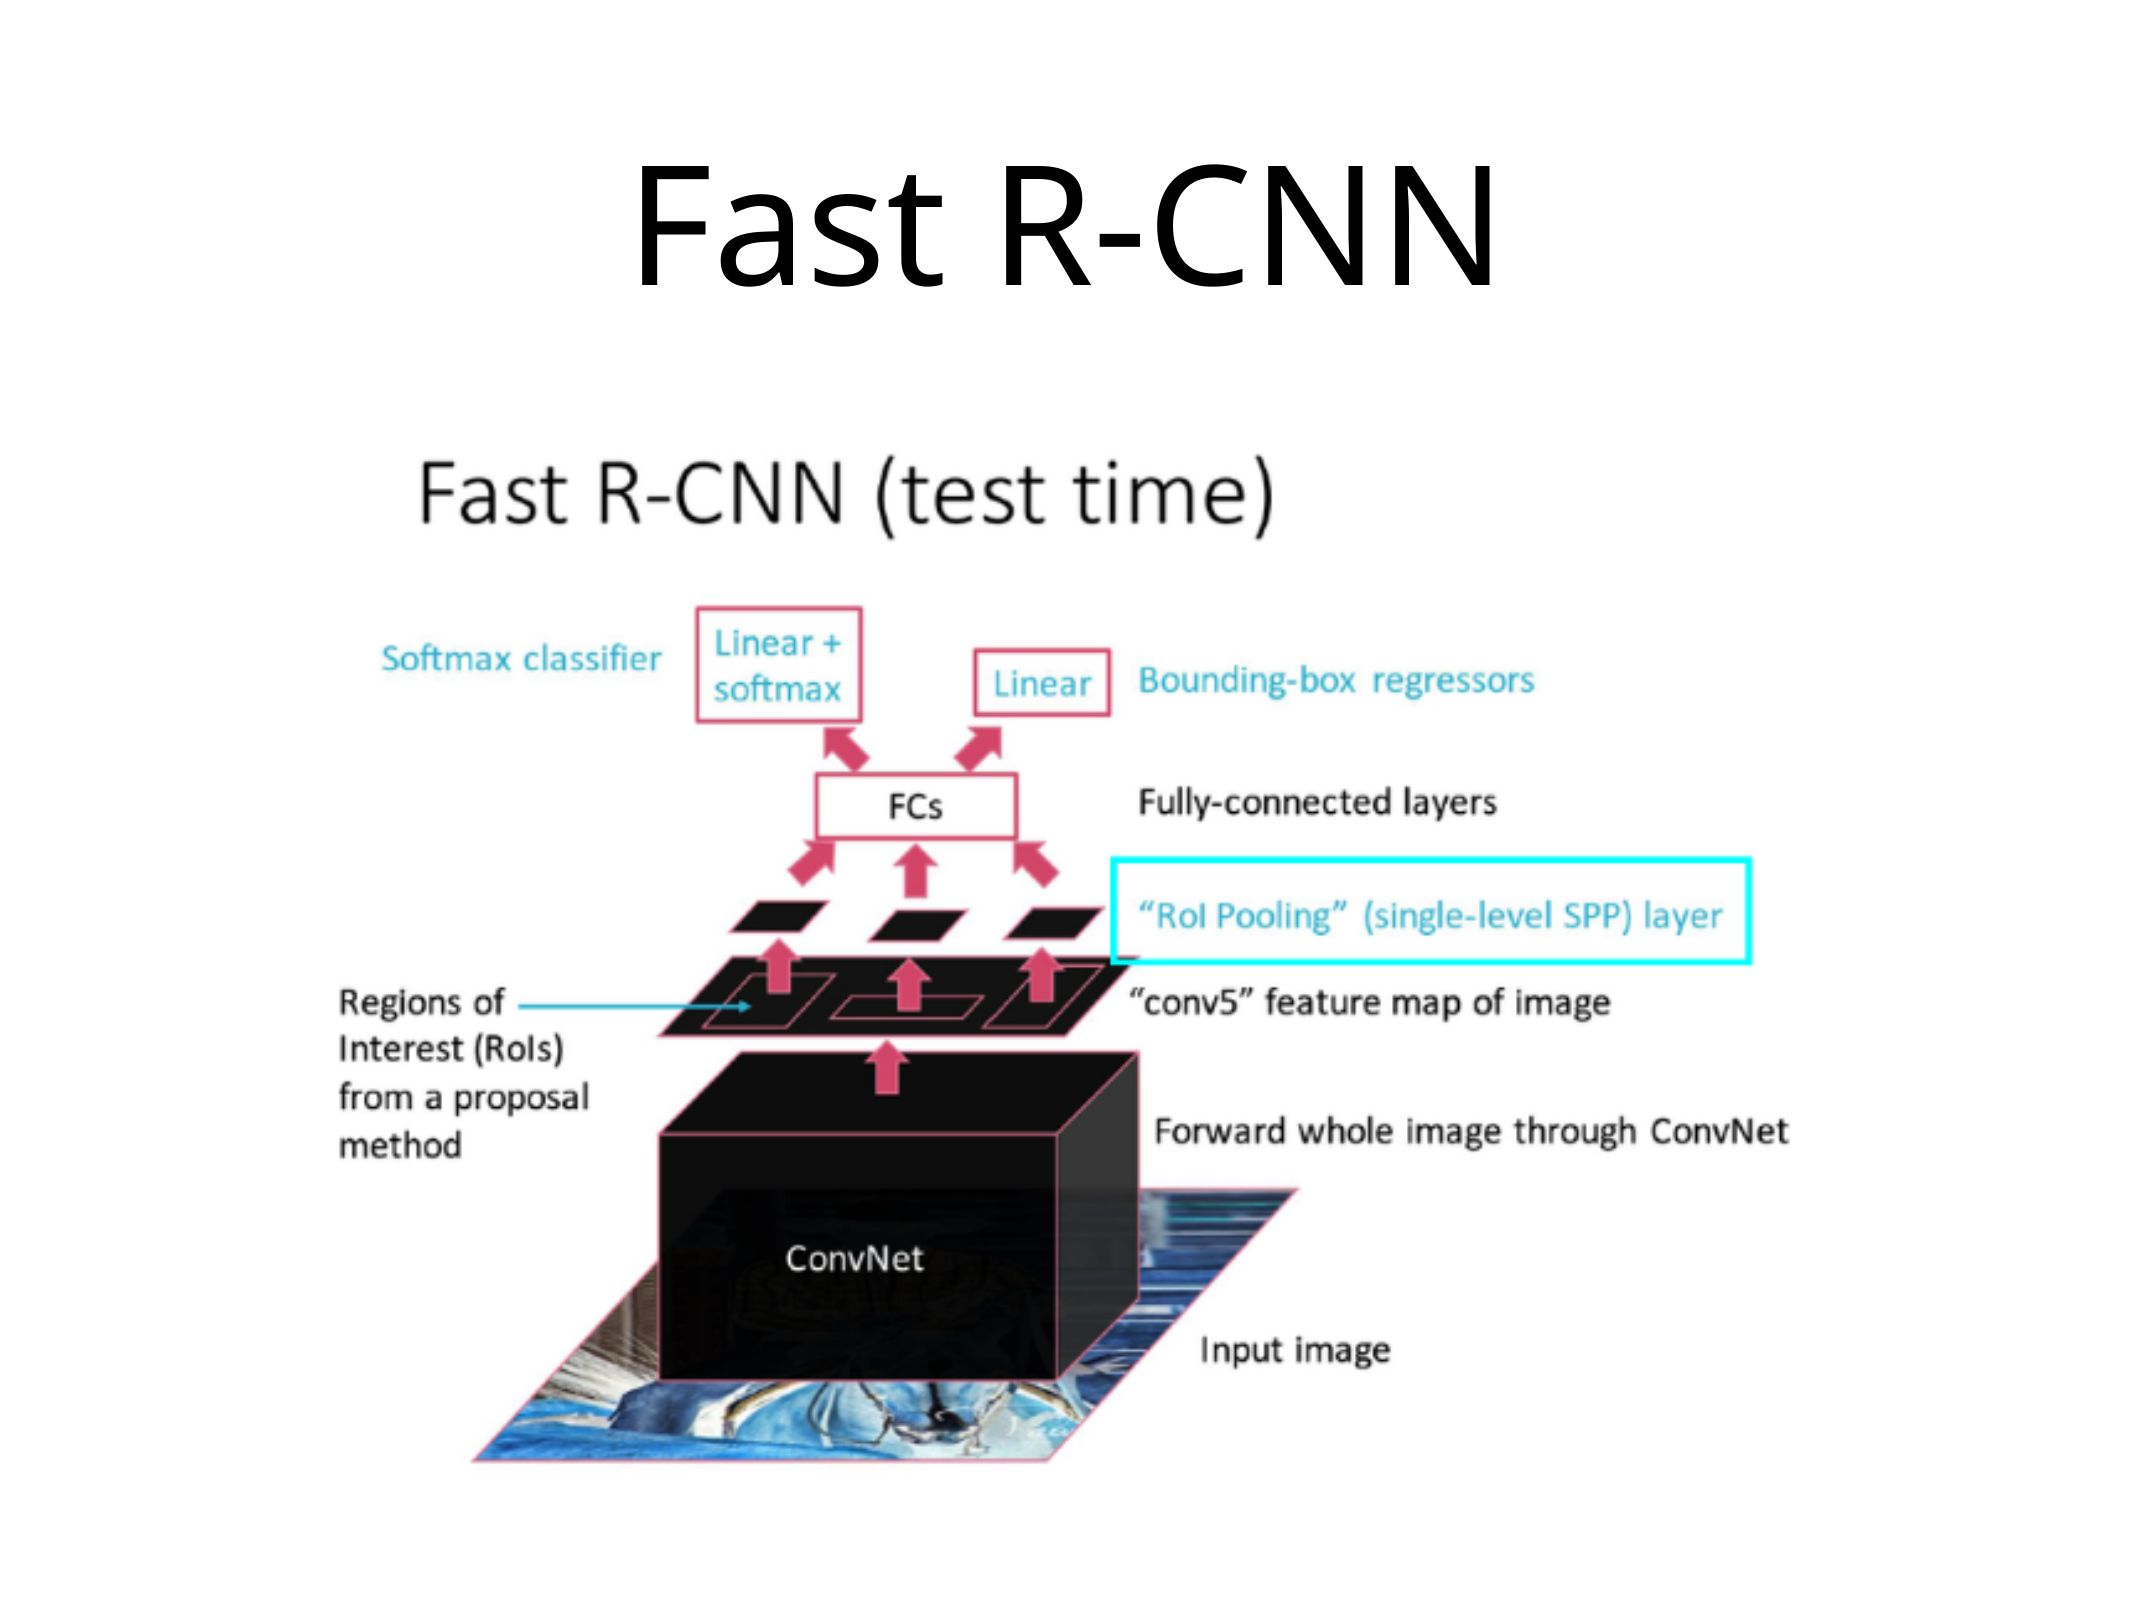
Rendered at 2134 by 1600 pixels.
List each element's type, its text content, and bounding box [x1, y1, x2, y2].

title Fast R-CNN [155, 41, 1978, 397]
picture [338, 450, 1796, 1479]
